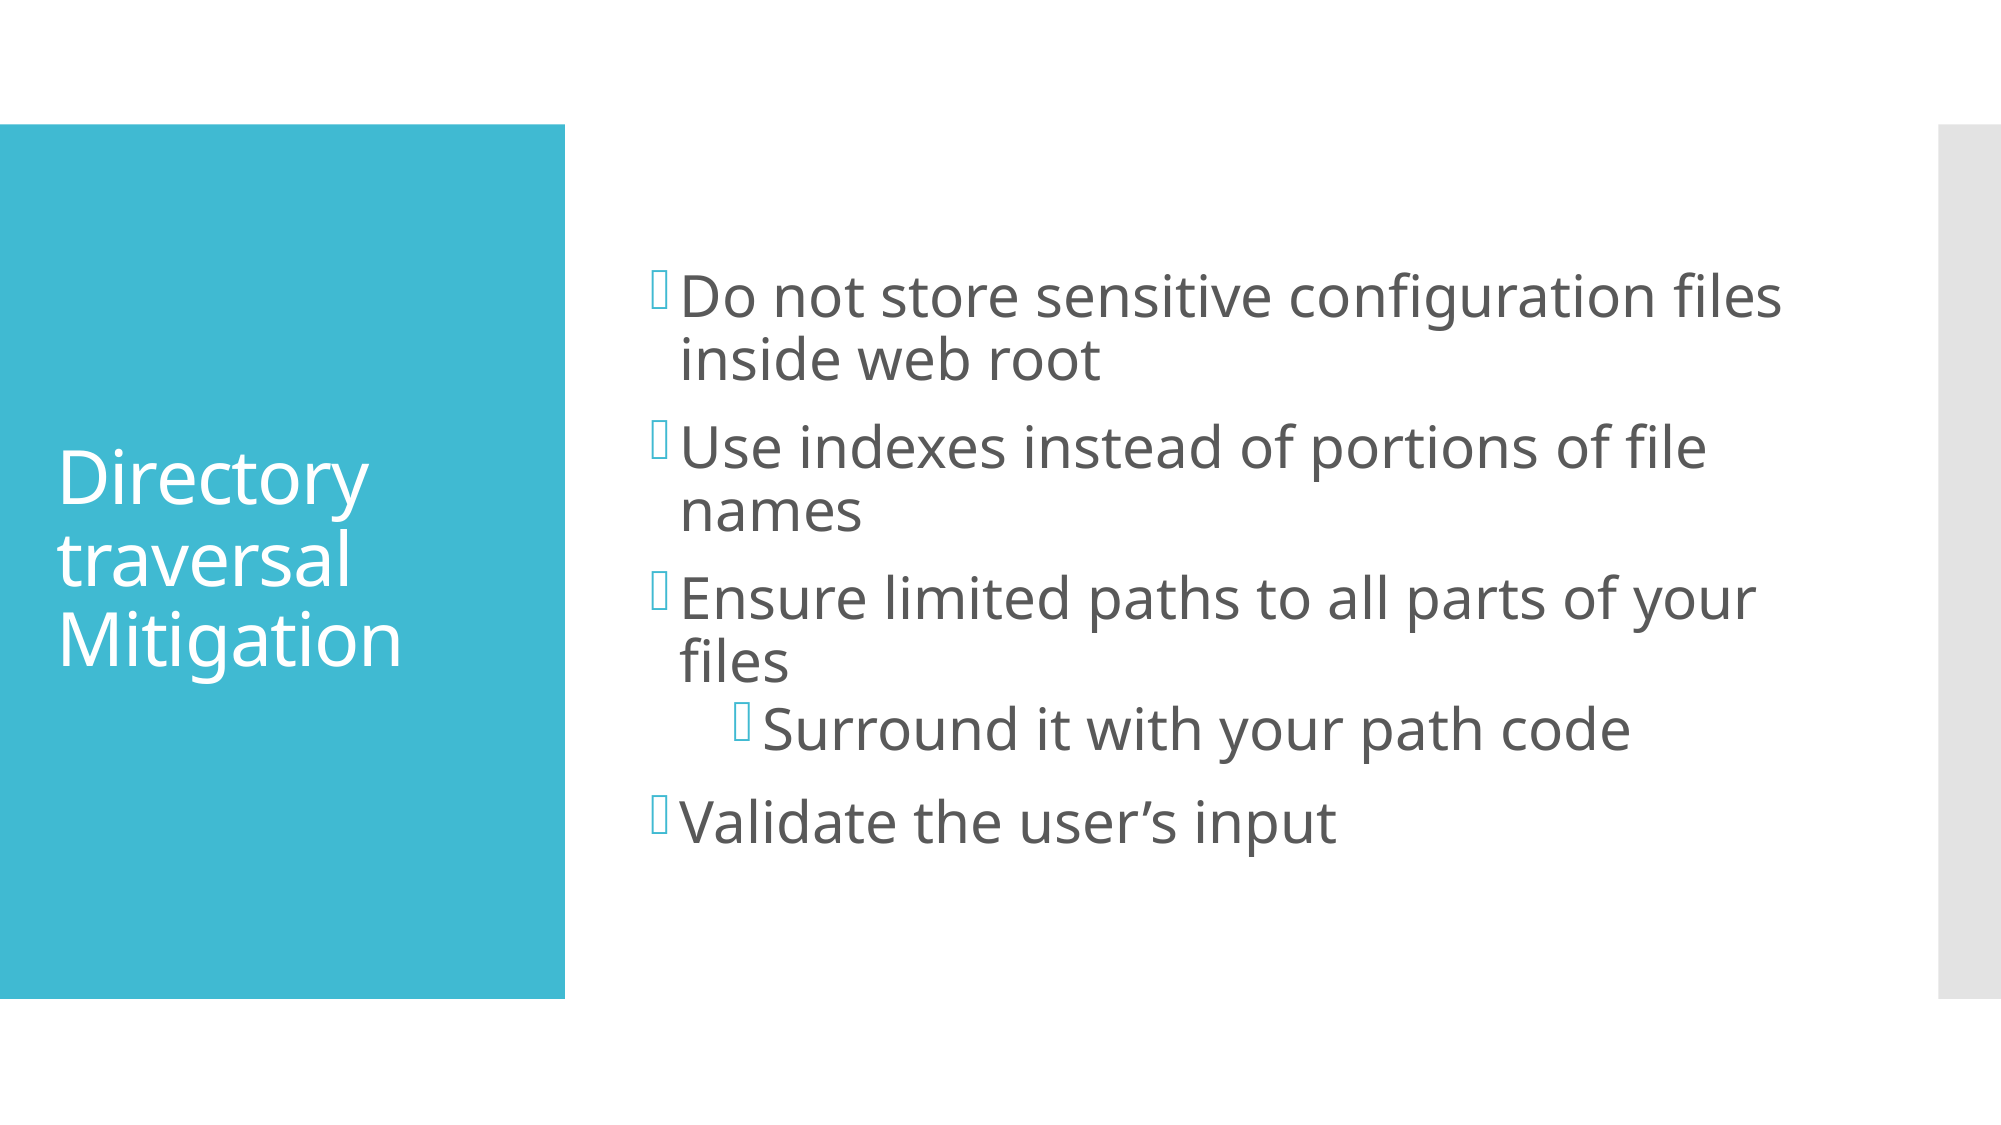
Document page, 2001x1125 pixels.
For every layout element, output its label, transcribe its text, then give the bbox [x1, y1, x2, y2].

title Directory traversal Mitigation [41, 184, 525, 940]
list Do not store sensitive configuration files inside web root Use indexes instead of portions of file names Ensure limited paths to all parts of your files Surround it with your path code Validate the user’s input [634, 141, 1835, 982]
